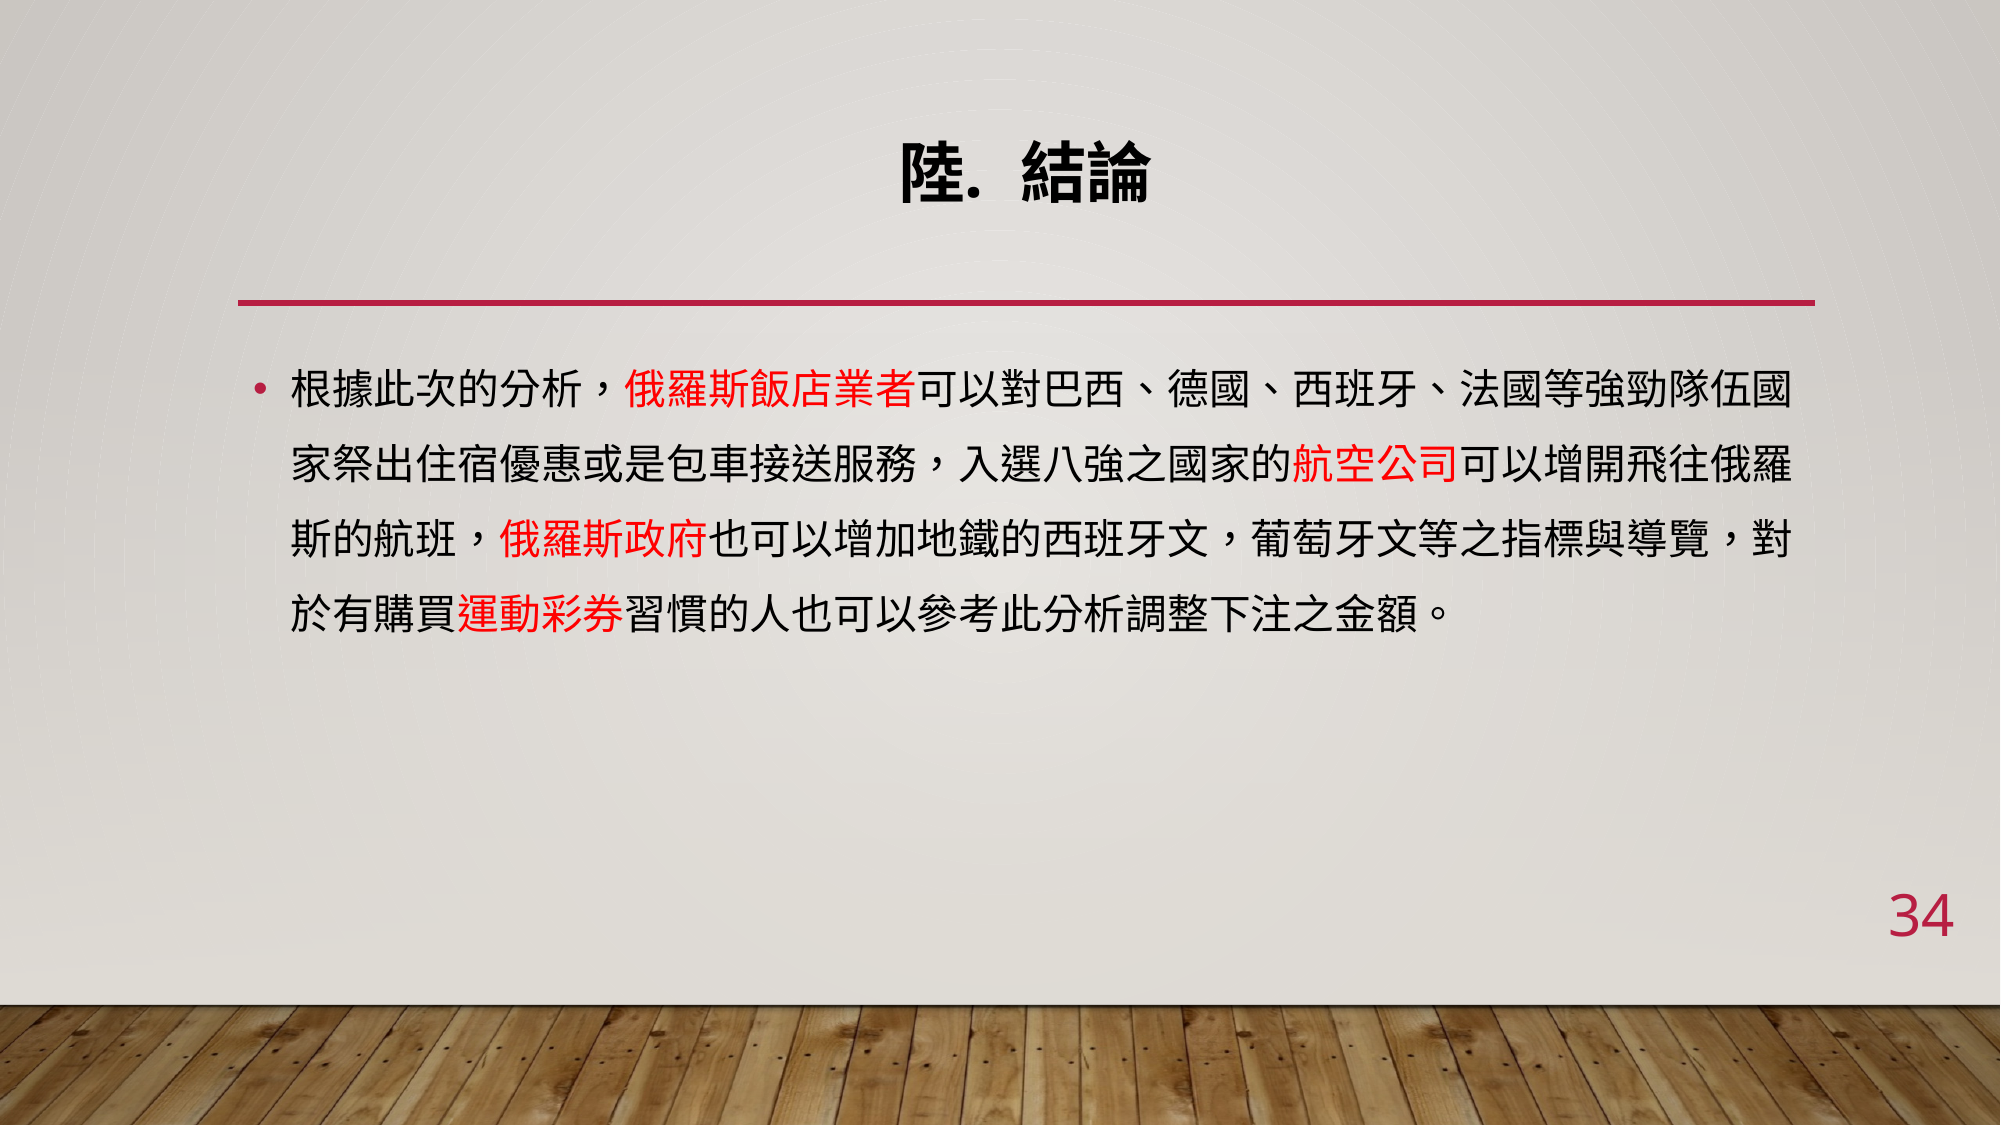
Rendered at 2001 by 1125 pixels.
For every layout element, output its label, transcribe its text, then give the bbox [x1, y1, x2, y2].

picture [0, 1005, 2000, 1125]
title 結論 [238, 131, 1814, 305]
slide_number 34 [1836, 870, 1970, 954]
list 根據此次的分析，俄羅斯飯店業者可以對巴西、德國、西班牙、法國等強勁隊伍國家祭出住宿優惠或是包車接送服務，入選八強之國家的航空公司可以增開飛往俄羅斯的航班，俄羅斯政府也可以增加地鐵的西班牙文，葡萄牙文等之指標與導覽，對於有購買運動彩券習慣的人也可以參考此分析調整下注之金額。 [238, 330, 1814, 897]
